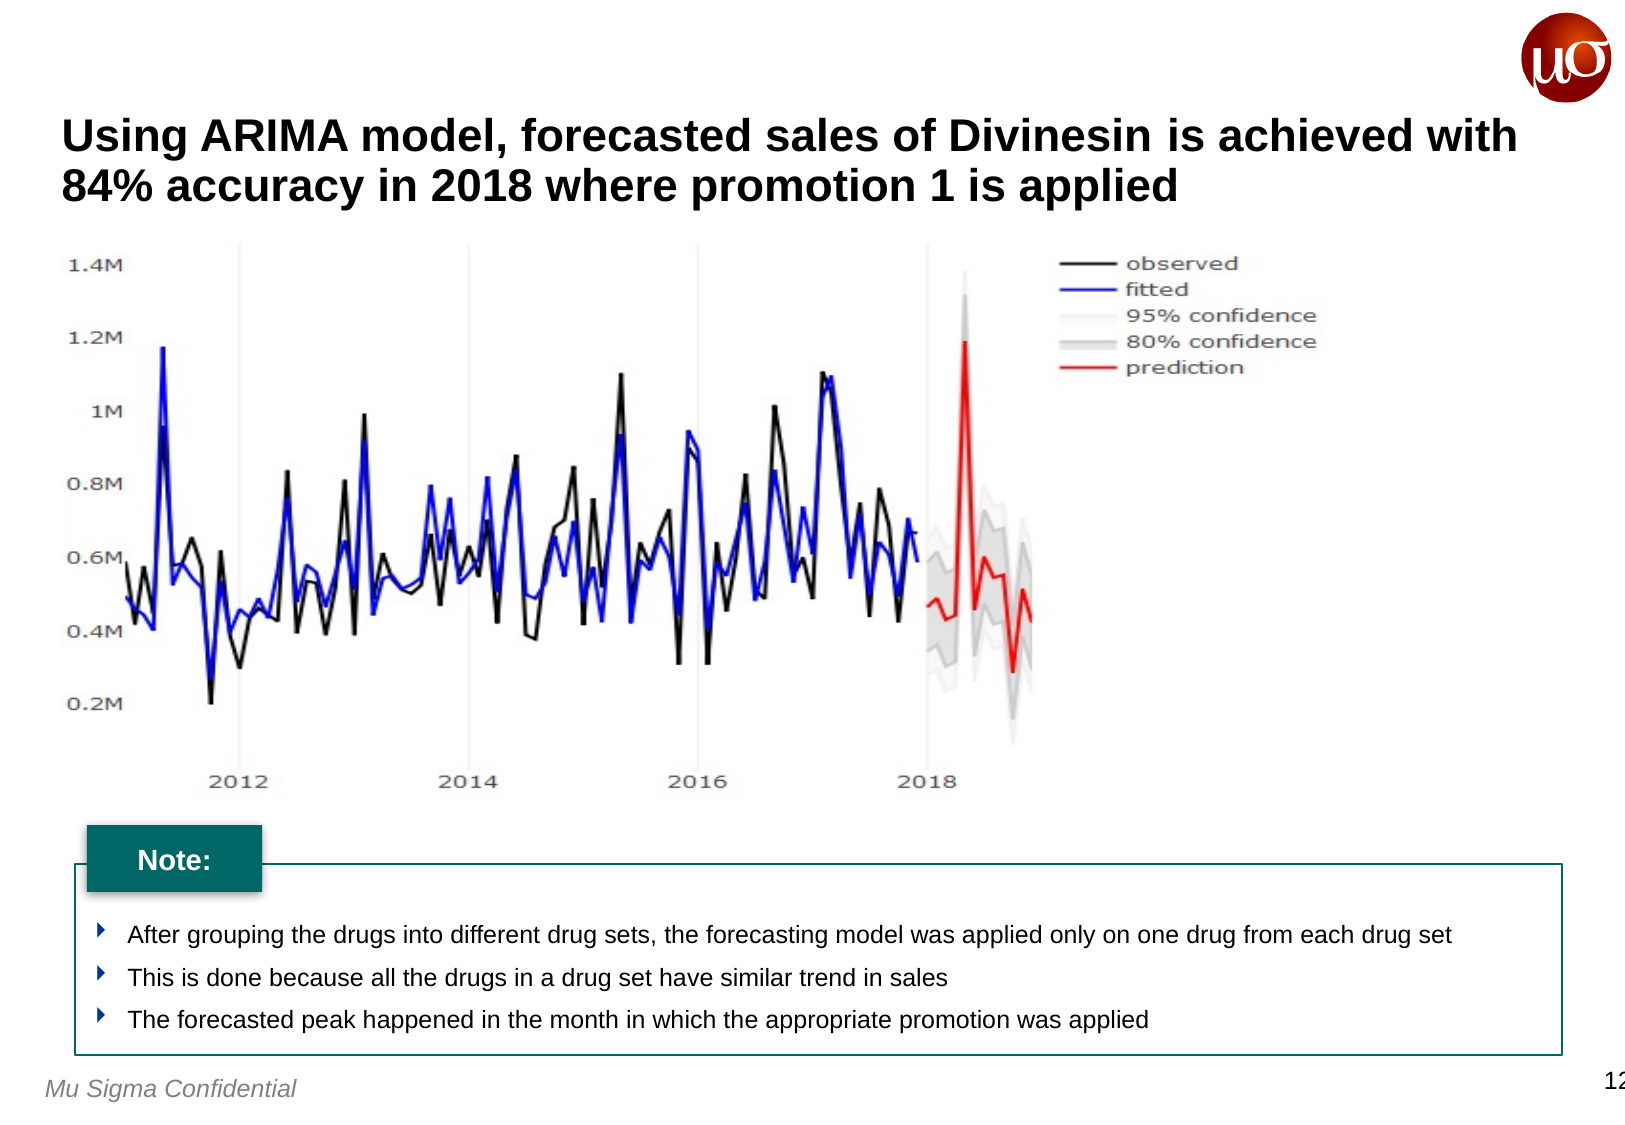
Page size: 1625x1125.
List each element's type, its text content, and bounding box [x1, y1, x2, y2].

title Using ARIMA model, forecasted sales of Divinesin is achieved with 84% accuracy in 2018 where promotion 1 is applied [61, 129, 1536, 213]
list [61, 241, 1350, 826]
picture [1516, 12, 1615, 103]
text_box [74, 824, 1563, 1086]
